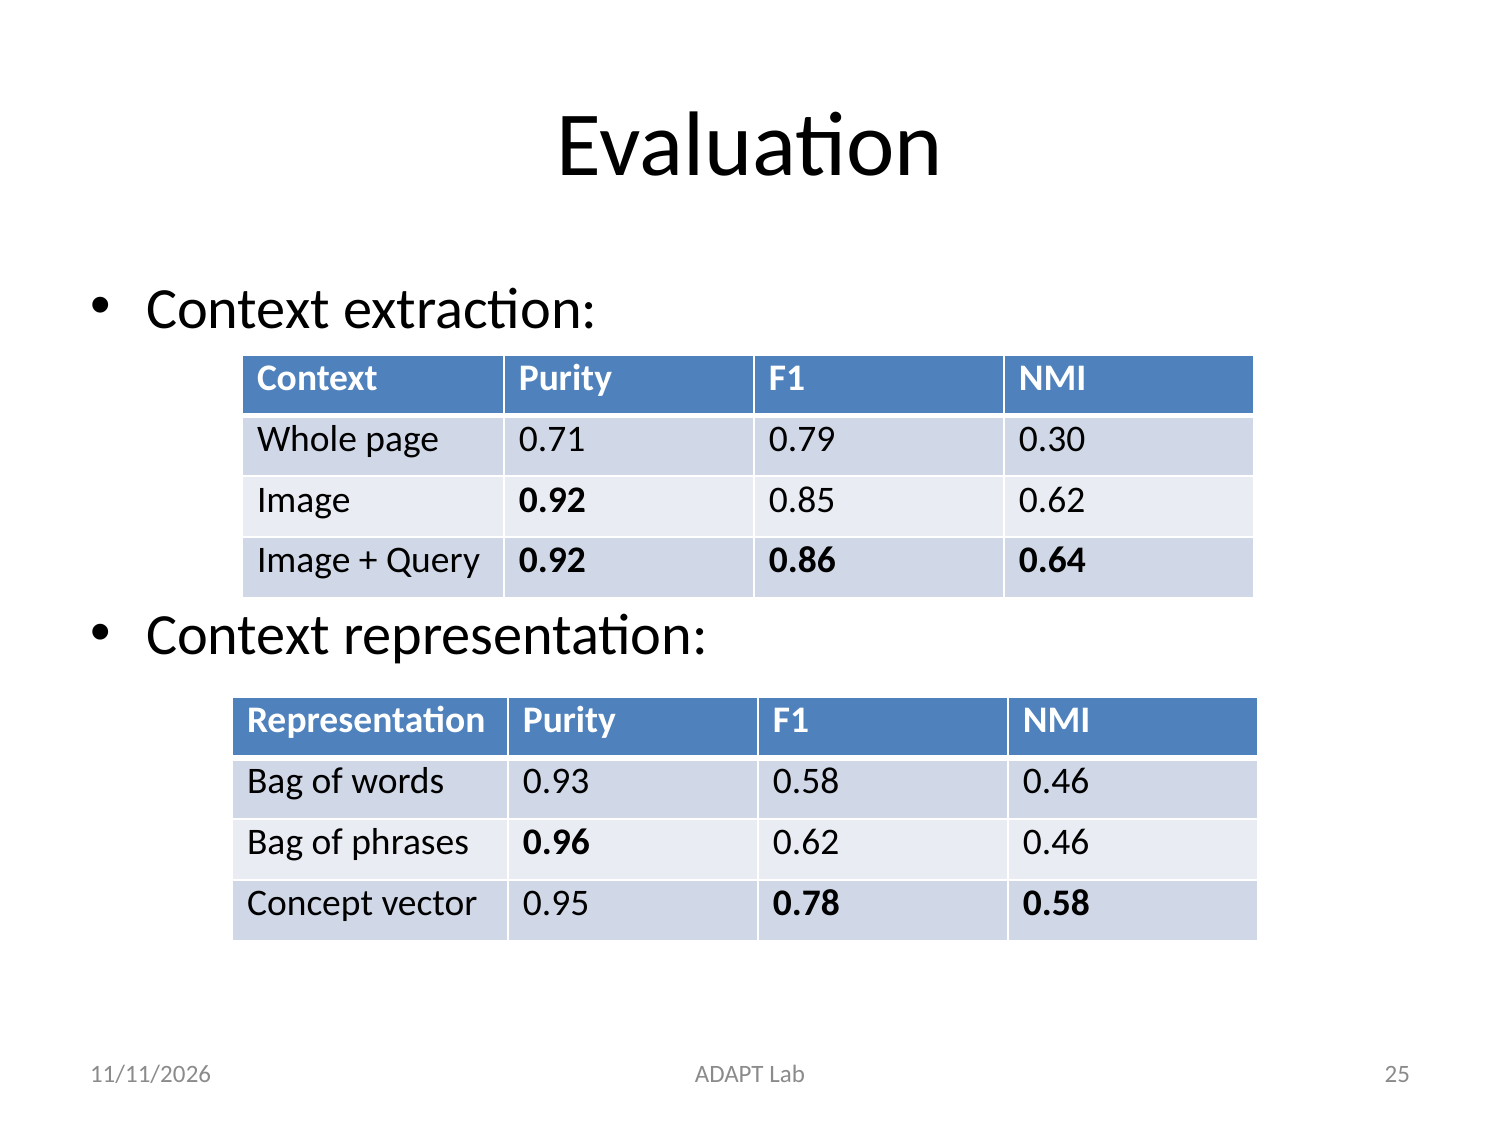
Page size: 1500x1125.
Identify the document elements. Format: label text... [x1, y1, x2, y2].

table_cell 0.46 [1009, 761, 1257, 818]
table_header F1 [755, 356, 1003, 413]
table_cell 0.62 [759, 820, 1007, 879]
table_cell 0.58 [759, 761, 1007, 818]
table_cell 0.96 [509, 820, 757, 879]
table_header F1 [759, 698, 1007, 755]
table_cell 0.46 [1009, 820, 1257, 879]
table_cell 0.62 [1005, 477, 1253, 536]
slide_number 24 [1074, 1042, 1425, 1103]
table_cell 0.78 [759, 881, 1007, 940]
footer ADAPT Lab [512, 1042, 988, 1103]
table_cell 0.30 [1005, 418, 1253, 475]
table_cell 0.71 [505, 418, 753, 475]
table_header Context [243, 356, 503, 413]
table_header NMI [1005, 356, 1253, 413]
table_cell Whole page [243, 418, 503, 475]
table_cell 0.93 [509, 761, 757, 818]
table_cell Bag of phrases [233, 820, 507, 879]
table_cell 0.79 [755, 418, 1003, 475]
title Evaluation [75, 45, 1425, 233]
table_cell 0.85 [755, 477, 1003, 536]
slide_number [75, 1042, 425, 1103]
table_cell Concept vector [233, 881, 507, 940]
table_cell 0.92 [505, 477, 753, 536]
table_header Purity [509, 698, 757, 755]
table_cell Bag of words [233, 761, 507, 818]
table_header Representation [233, 698, 507, 755]
table_cell Image [243, 477, 503, 536]
table_cell 0.58 [1009, 881, 1257, 940]
table_cell 0.95 [509, 881, 757, 940]
table_cell 0.86 [755, 538, 1003, 597]
table_cell 0.92 [505, 538, 753, 597]
table_header NMI [1009, 698, 1257, 755]
table_cell Image + Query [243, 538, 503, 597]
list Context extraction: Context representation: [75, 262, 1425, 1005]
table_header Purity [505, 356, 753, 413]
table_cell 0.64 [1005, 538, 1253, 597]
